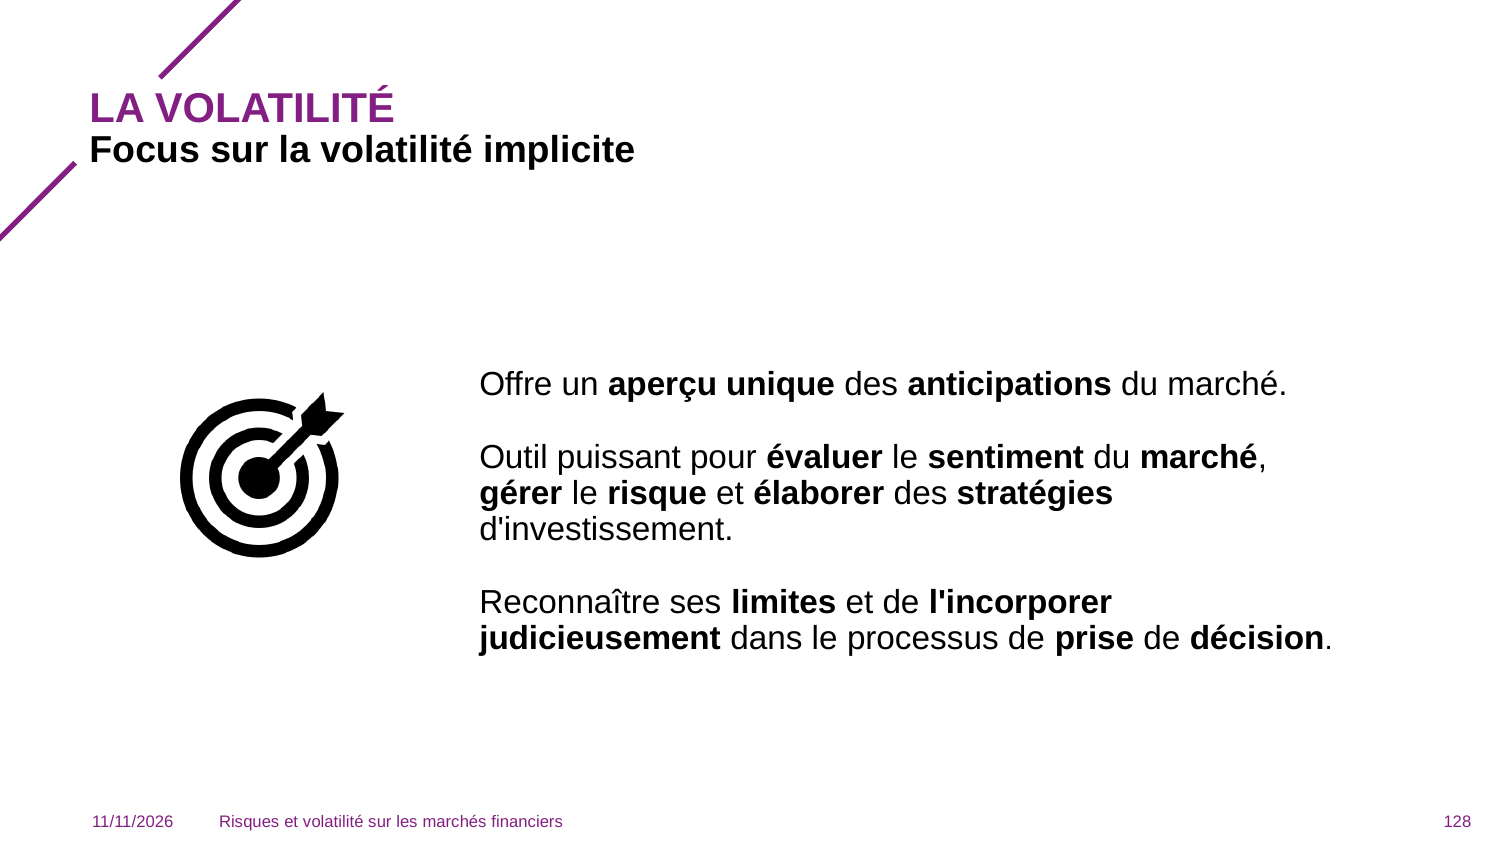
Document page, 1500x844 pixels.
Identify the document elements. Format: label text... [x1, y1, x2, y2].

footer Risques et volatilité sur les marchés financiers [205, 797, 1385, 844]
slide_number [77, 797, 205, 844]
list Focus sur la volatilité implicite [74, 132, 1385, 220]
picture [162, 374, 362, 575]
slide_number 128 [1387, 797, 1487, 844]
title LA volatilité [74, 86, 1385, 132]
list Offre un aperçu unique des anticipations du marché. Outil puissant pour évaluer le sentiment du marché, gérer le risque et élaborer des stratégies d'investissement. Reconnaître ses limites et de l'incorporer judicieusement dans le processus de prise de décision. [464, 271, 1360, 680]
